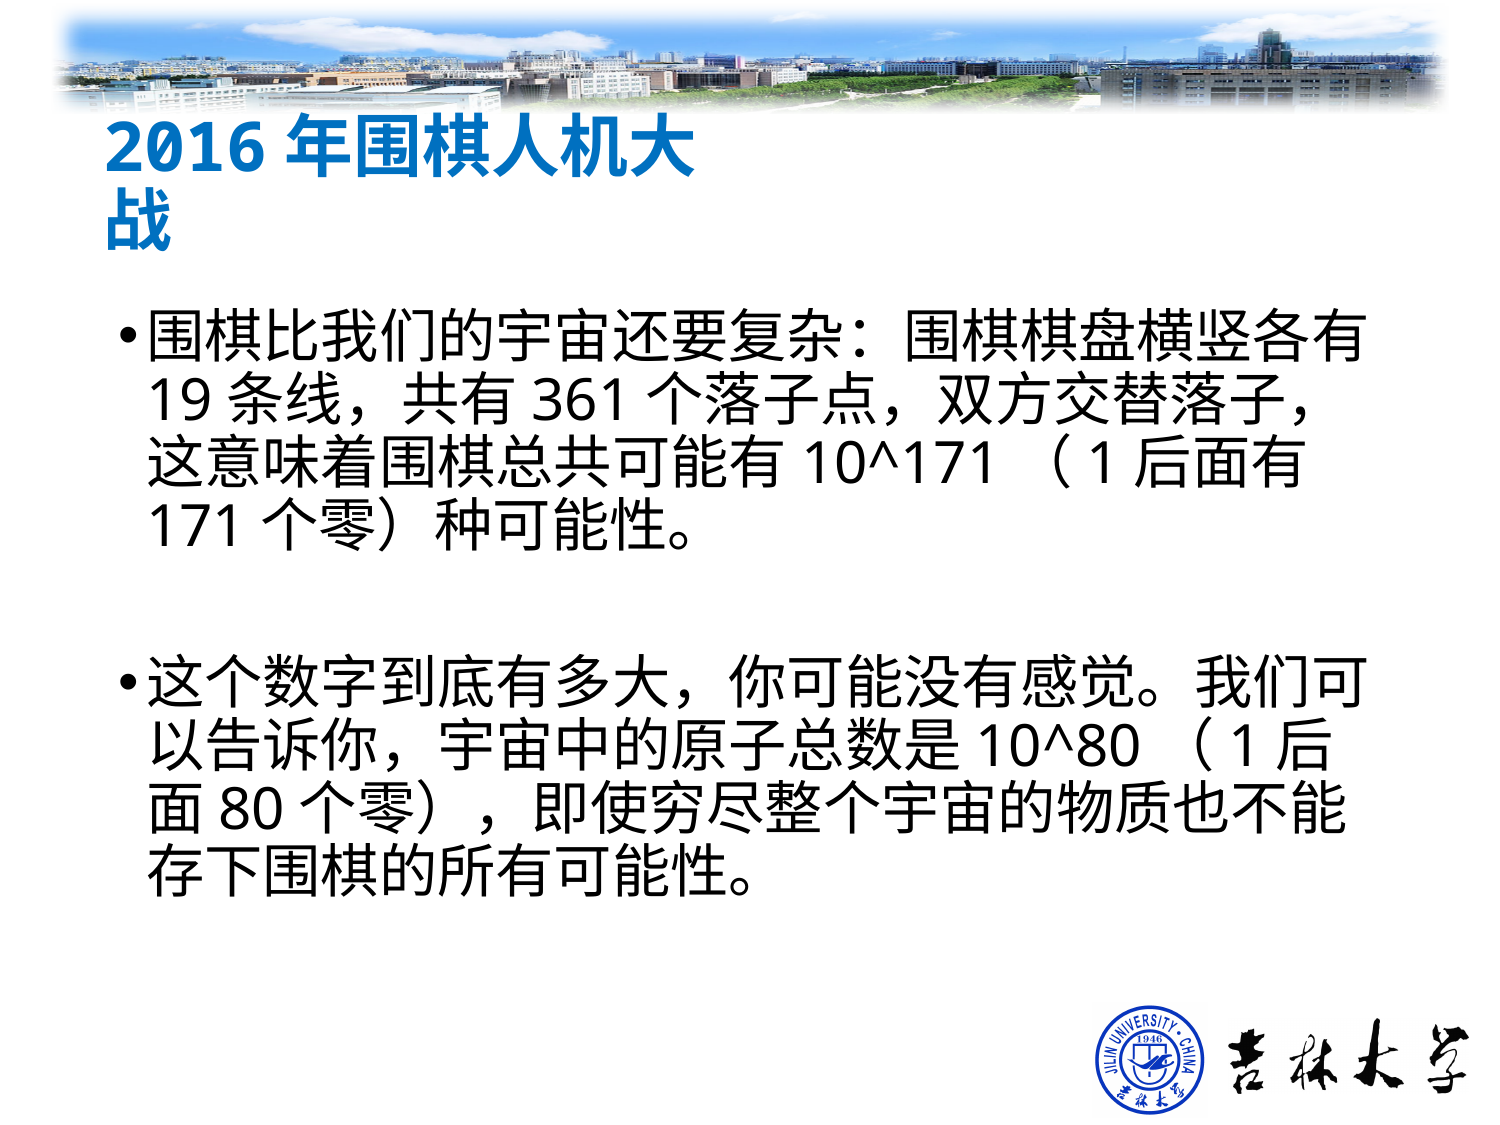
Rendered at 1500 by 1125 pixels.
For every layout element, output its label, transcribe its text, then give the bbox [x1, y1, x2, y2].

picture [80, 34, 1421, 85]
picture [1092, 1014, 1208, 1118]
text_box 2016年围棋人机大战 [88, 115, 774, 258]
picture [1228, 1018, 1469, 1094]
list 围棋比我们的宇宙还要复杂：围棋棋盘横竖各有19条线，共有361个落子点，双方交替落子，这意味着围棋总共可能有10^171（1后面有171个零）种可能性。 这个数字到底有多大，你可能没有感觉。我们可以告诉你，宇宙中的原子总数是10^80（1后面80个零），即使穷尽整个宇宙的物质也不能存下围棋的所有可能性。 [102, 299, 1398, 1014]
